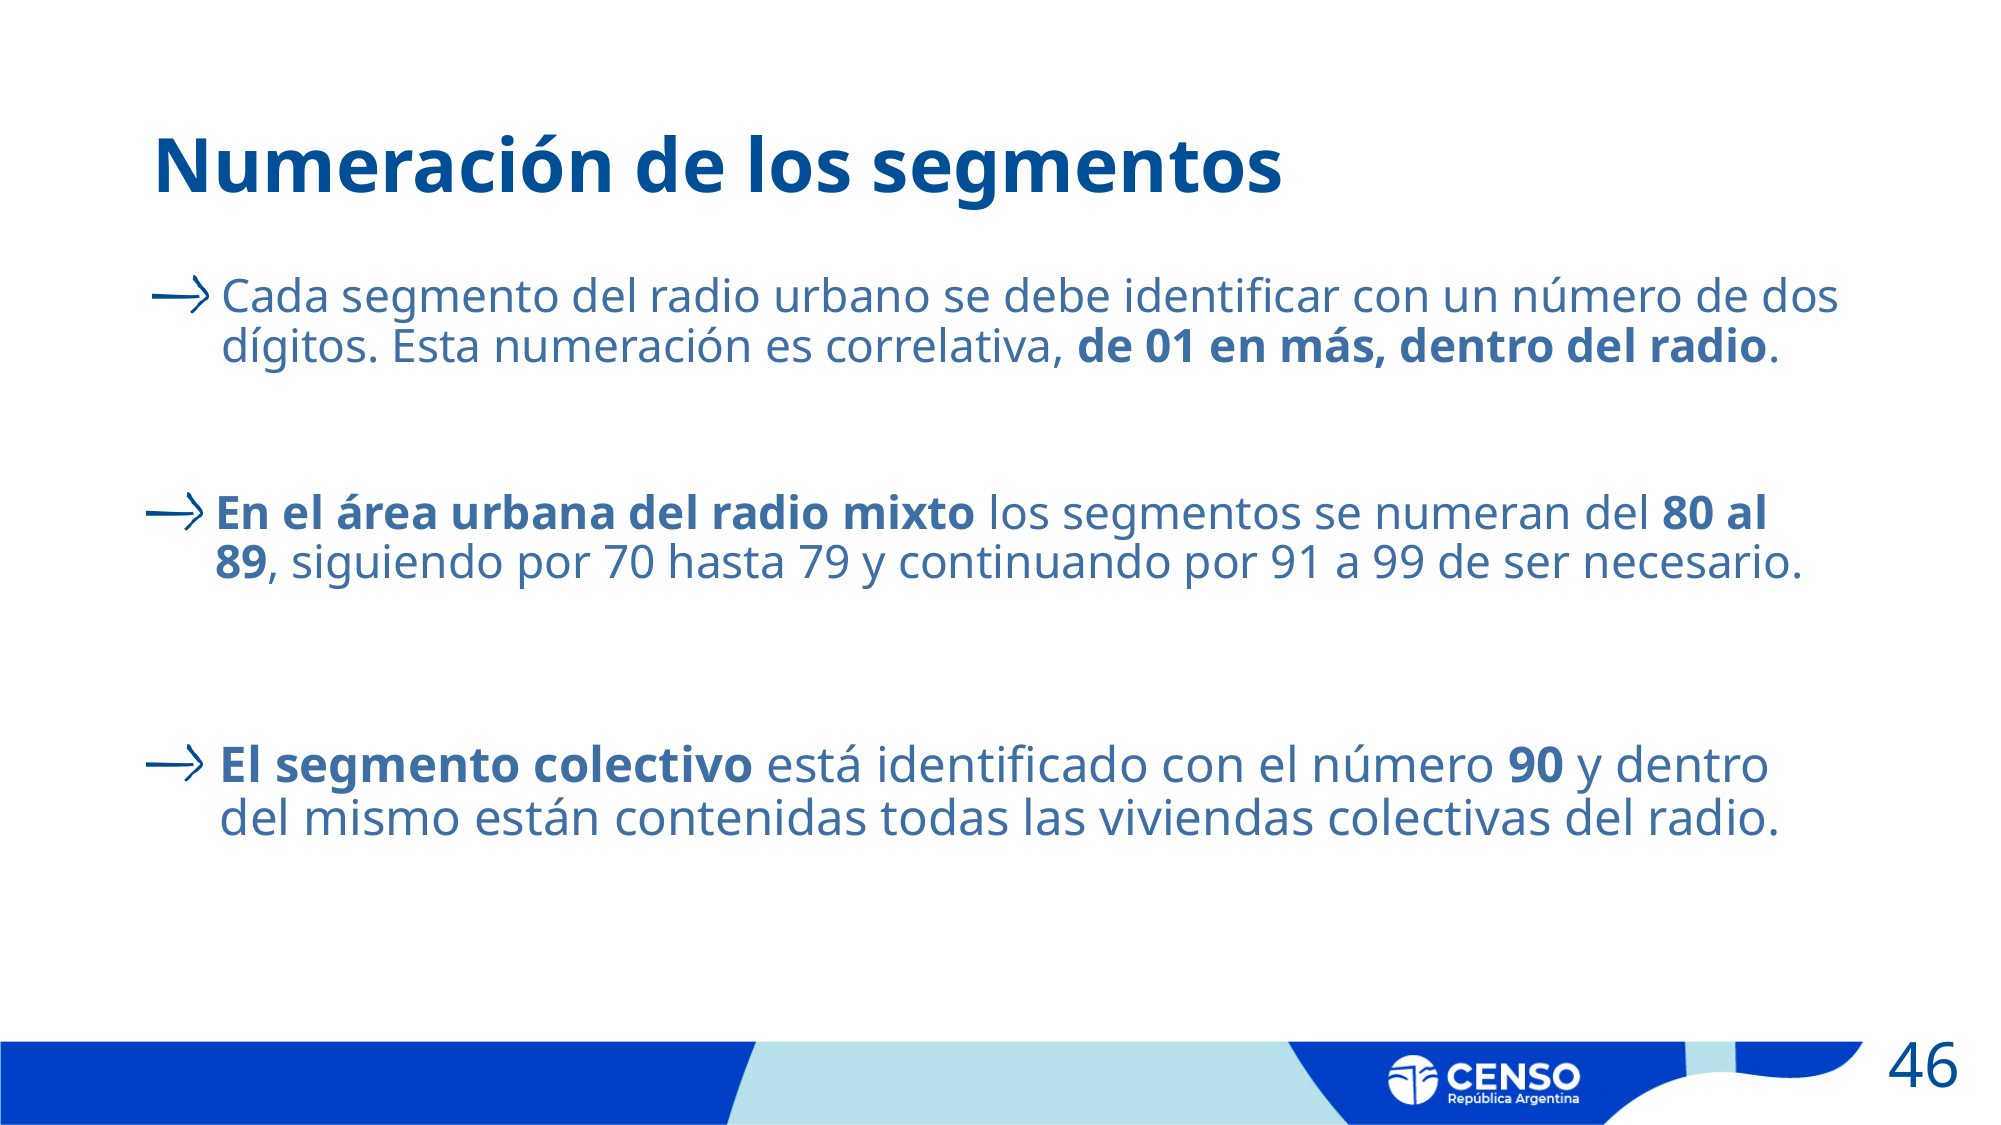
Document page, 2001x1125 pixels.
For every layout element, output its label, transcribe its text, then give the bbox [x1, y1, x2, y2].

text_box En el área urbana del radio mixto los segmentos se numeran del 80 al 89, siguiendo por 70 hasta 79 y continuando por 91 a 99 de ser necesario. [131, 481, 1857, 644]
title Numeración de los segmentos [137, 59, 1863, 265]
list Cada segmento del radio urbano se debe identificar con un número de dos dígitos. Esta numeración es correlativa, de 01 en más, dentro del radio. [137, 265, 1863, 427]
text_box El segmento colectivo está identificado con el número 90 y dentro del mismo están contenidas todas las viviendas colectivas del radio. [131, 731, 1857, 894]
picture [0, 0, 2001, 1125]
slide_number 46 [1862, 1035, 1975, 1100]
